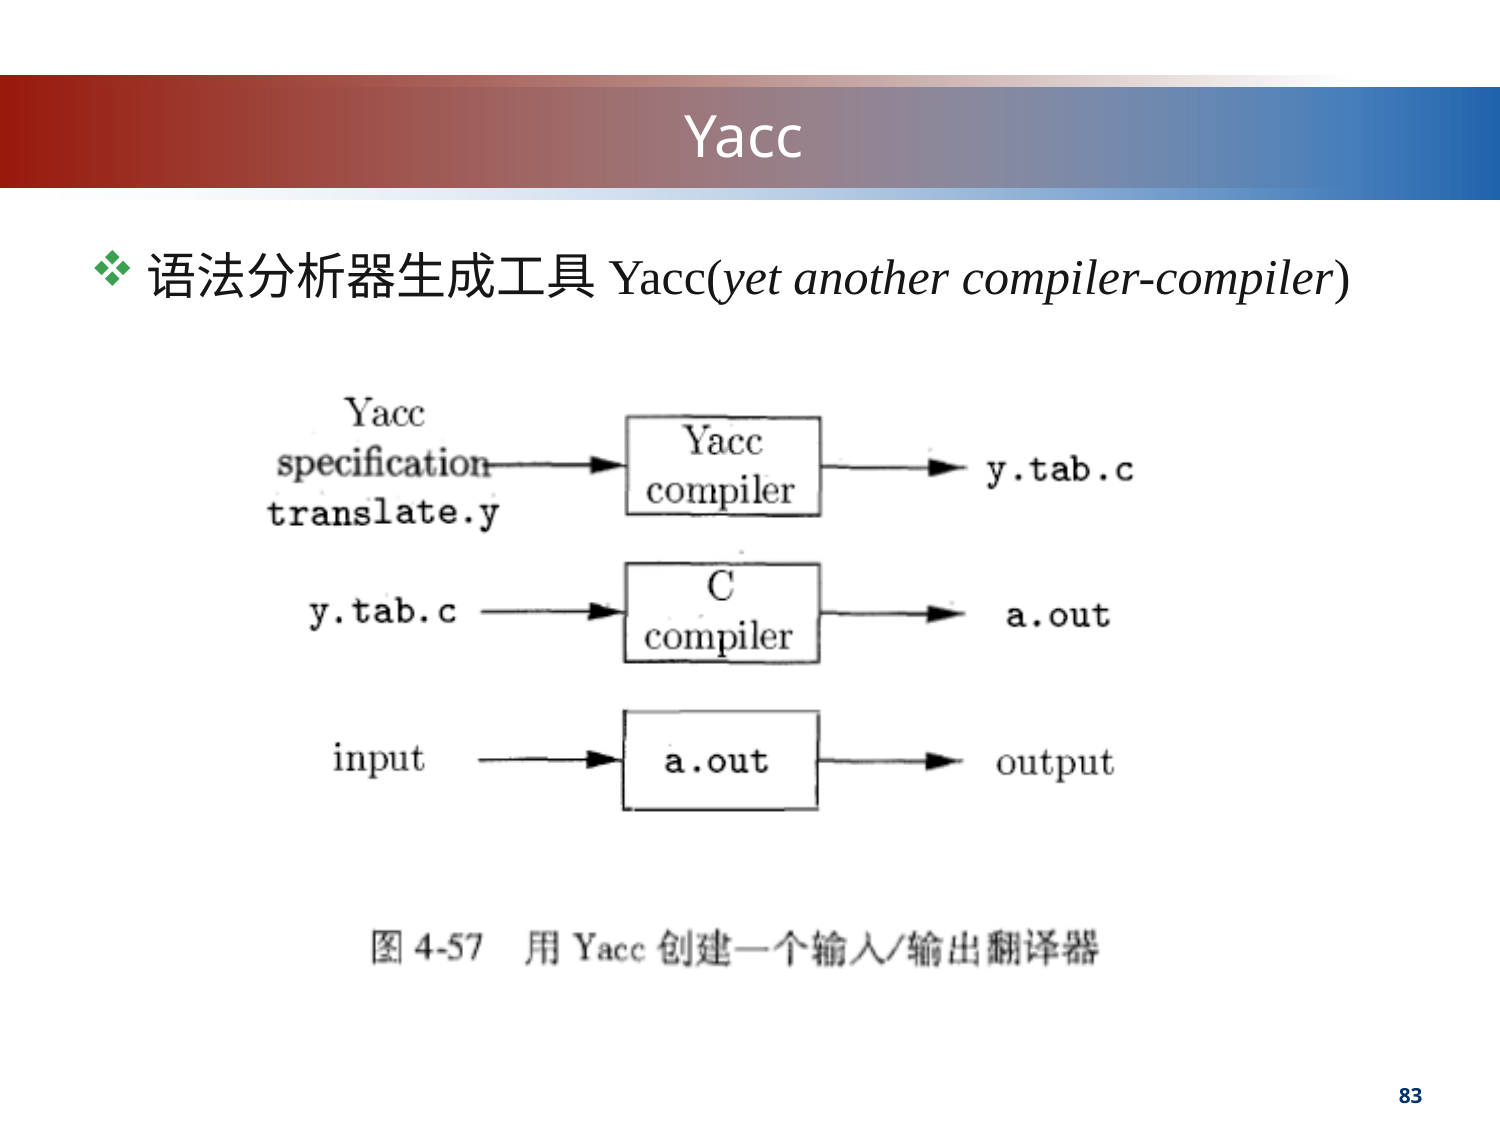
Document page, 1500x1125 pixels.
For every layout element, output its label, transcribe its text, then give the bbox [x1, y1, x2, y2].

list 语法分析器生成工具Yacc(yet another compiler-compiler) [75, 224, 1425, 363]
slide_number 83 [1087, 1074, 1438, 1117]
picture [249, 374, 1176, 832]
title Yacc [137, 87, 1350, 180]
picture [362, 912, 1132, 988]
